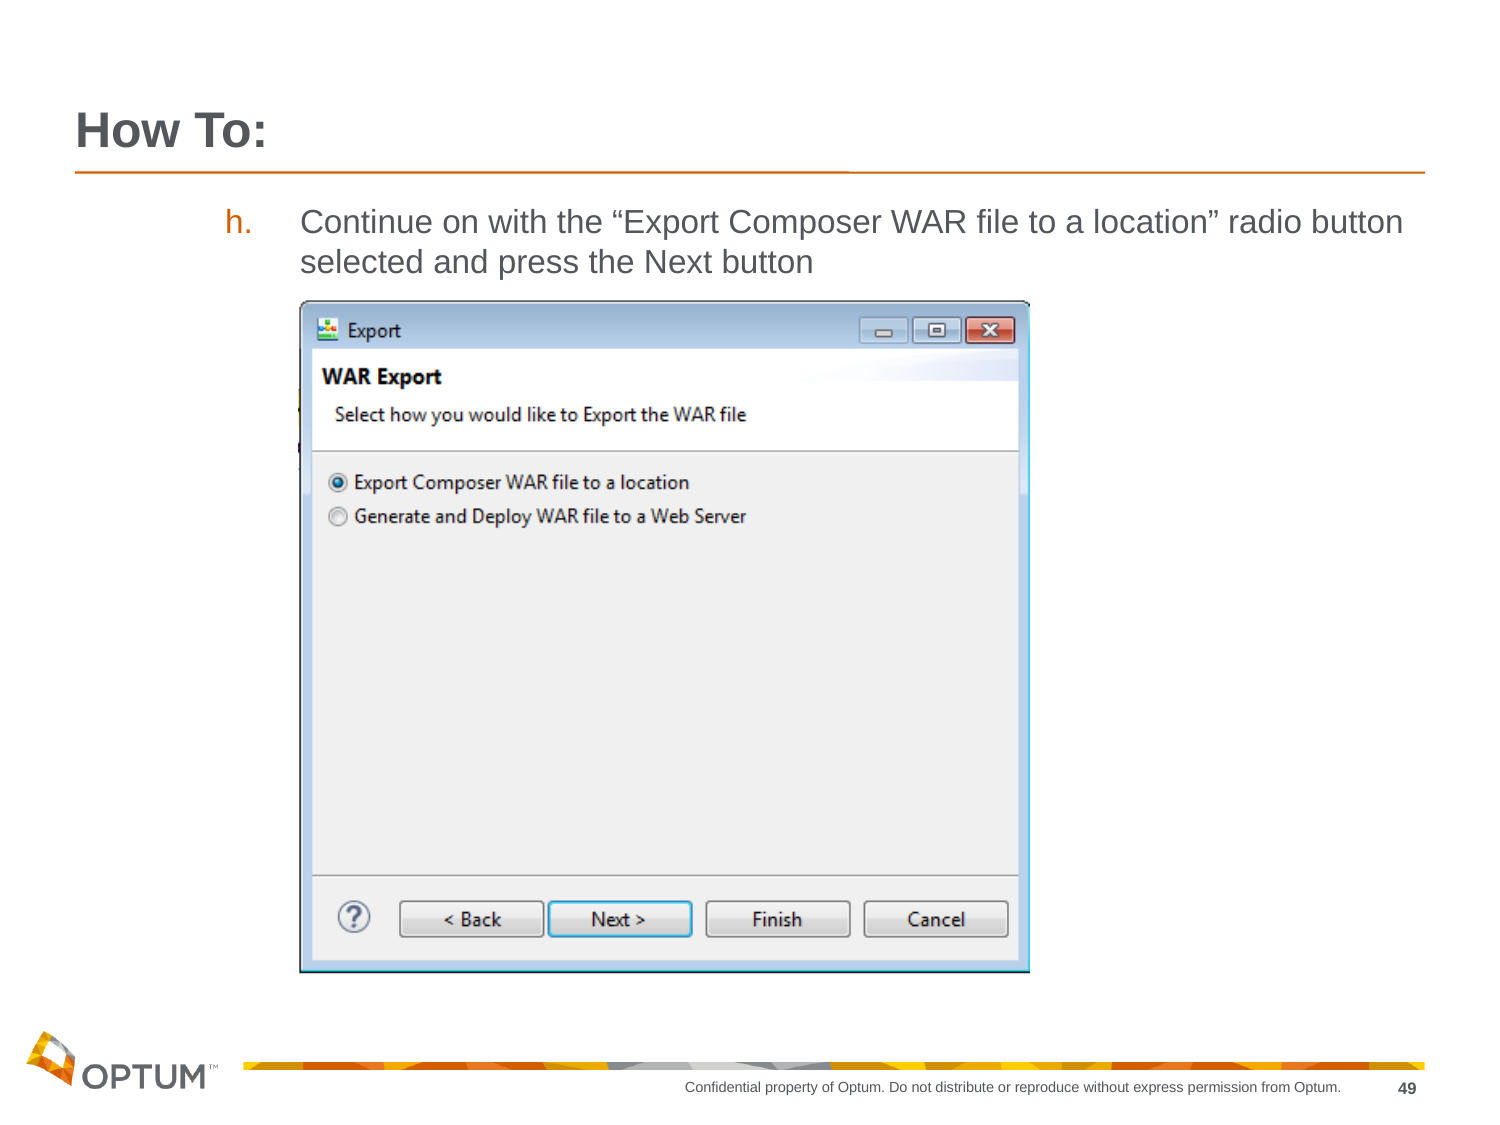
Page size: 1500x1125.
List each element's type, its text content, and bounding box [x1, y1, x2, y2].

picture [297, 299, 1031, 976]
list Continue on with the “Export Composer WAR file to a location” radio button selected and press the Next button [75, 200, 1425, 1040]
picture [24, 1029, 220, 1091]
picture [243, 1062, 1425, 1070]
title How To: [75, 31, 1425, 158]
